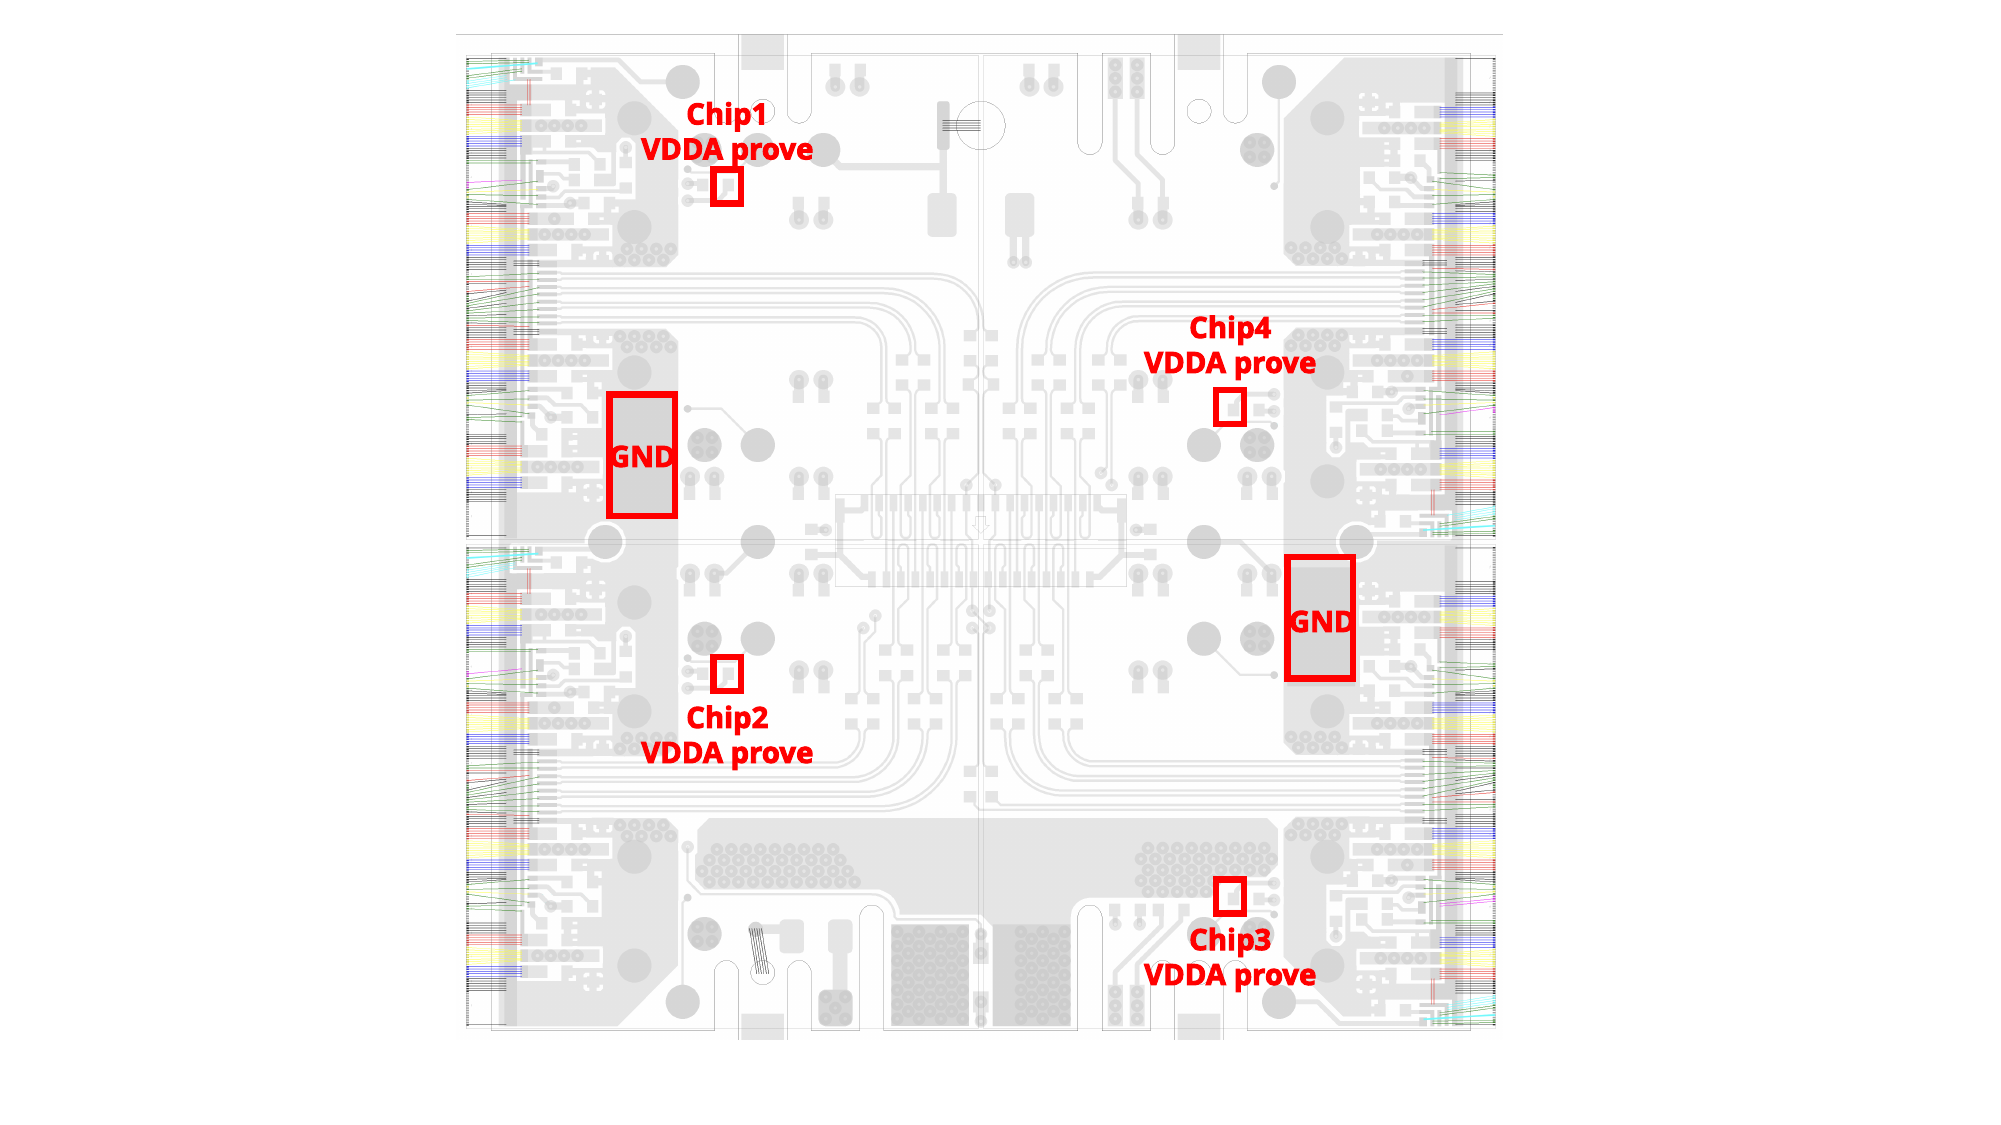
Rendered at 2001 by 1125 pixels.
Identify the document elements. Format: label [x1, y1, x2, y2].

picture [456, 34, 1503, 1040]
